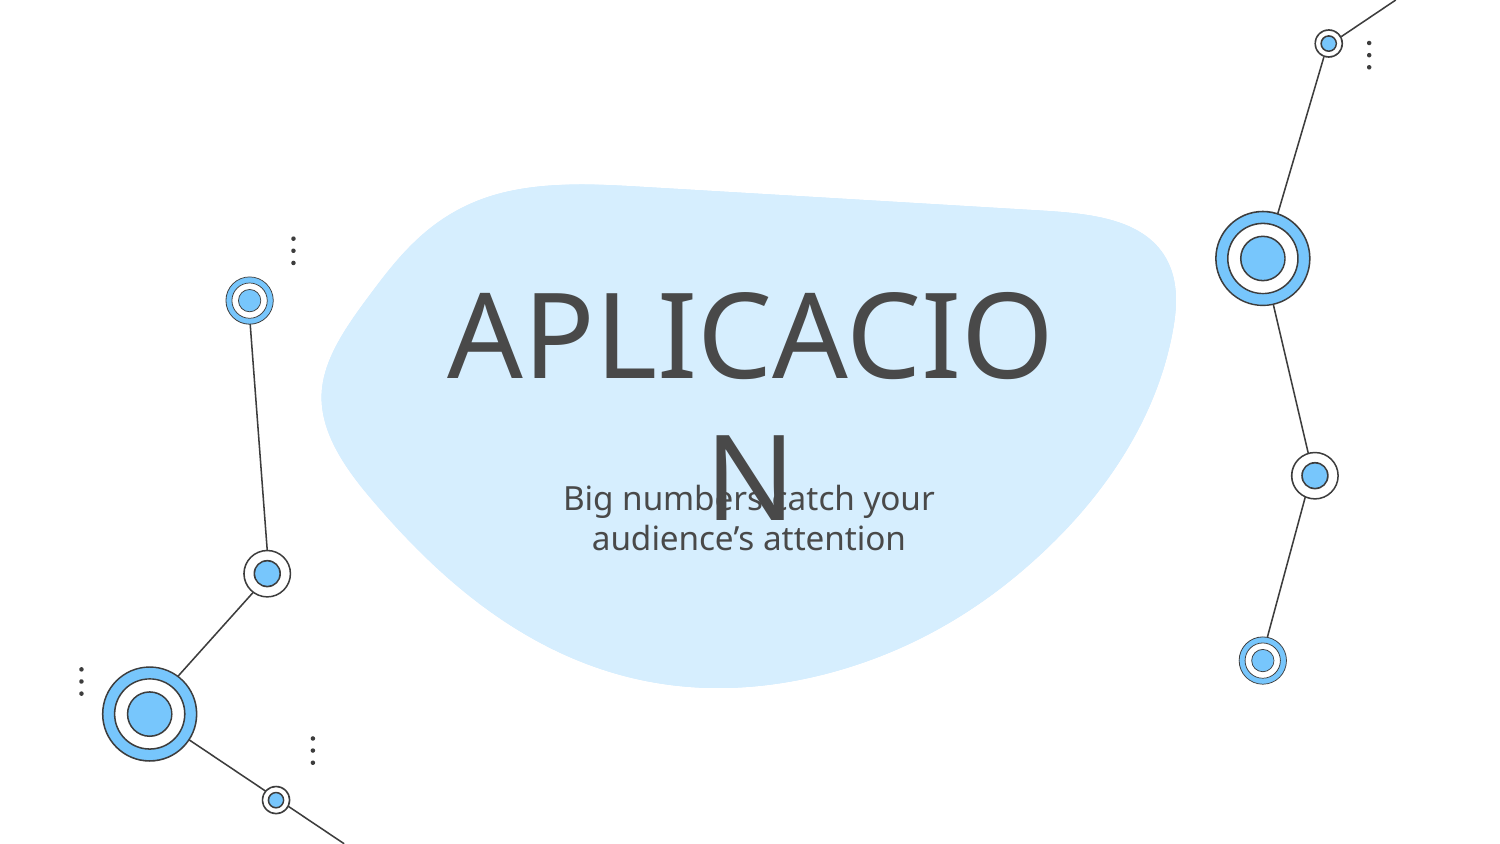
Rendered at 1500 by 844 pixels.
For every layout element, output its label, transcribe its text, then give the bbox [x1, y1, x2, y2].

title APLICACION [430, 337, 1071, 467]
subtitle Big numbers catch your audience’s attention [529, 467, 969, 570]
